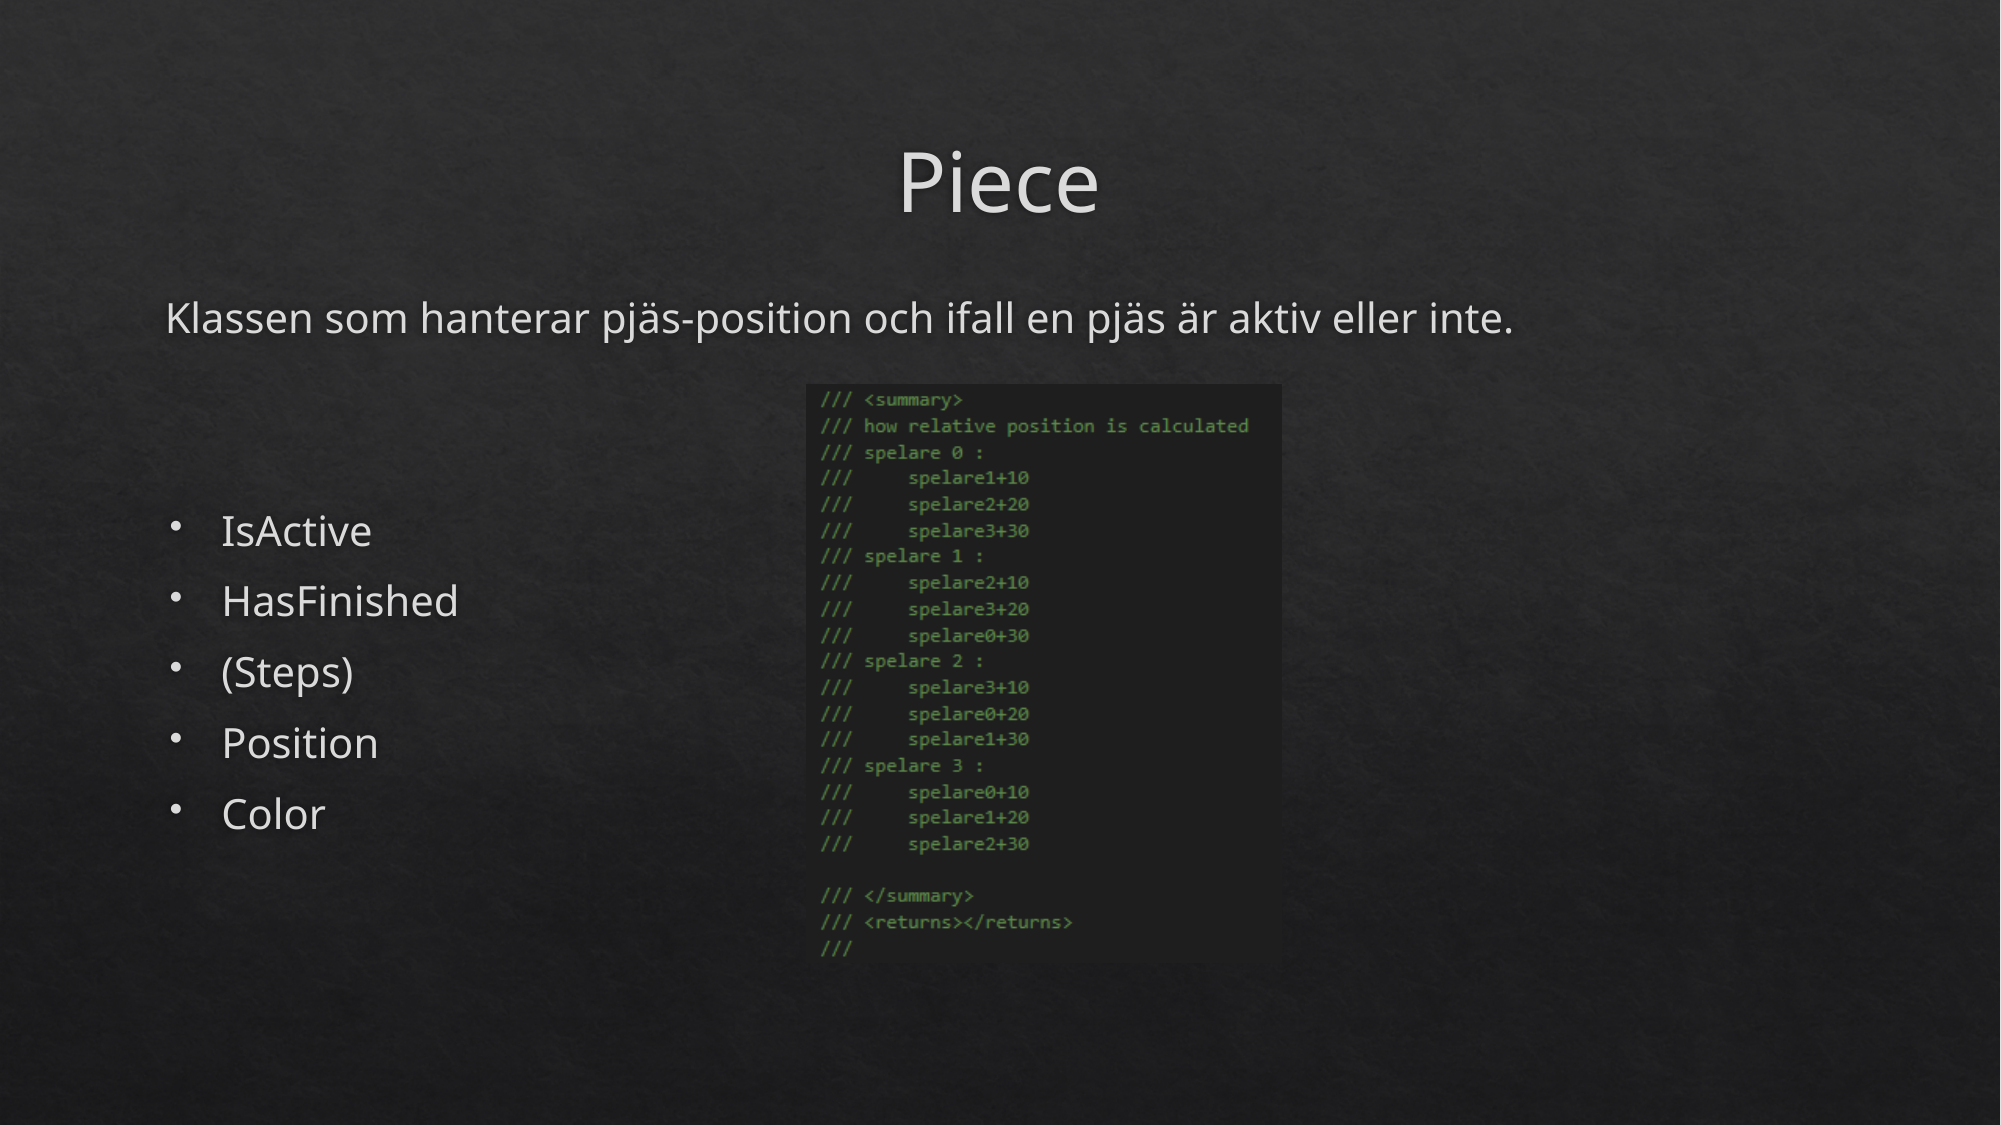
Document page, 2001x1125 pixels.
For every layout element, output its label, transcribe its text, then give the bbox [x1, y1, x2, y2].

title Piece [149, 99, 1849, 260]
picture [806, 383, 1282, 963]
list Klassen som hanterar pjäs-position och ifall en pjäs är aktiv eller inte. IsActive HasFinished (Steps) Position Color [149, 284, 1849, 950]
